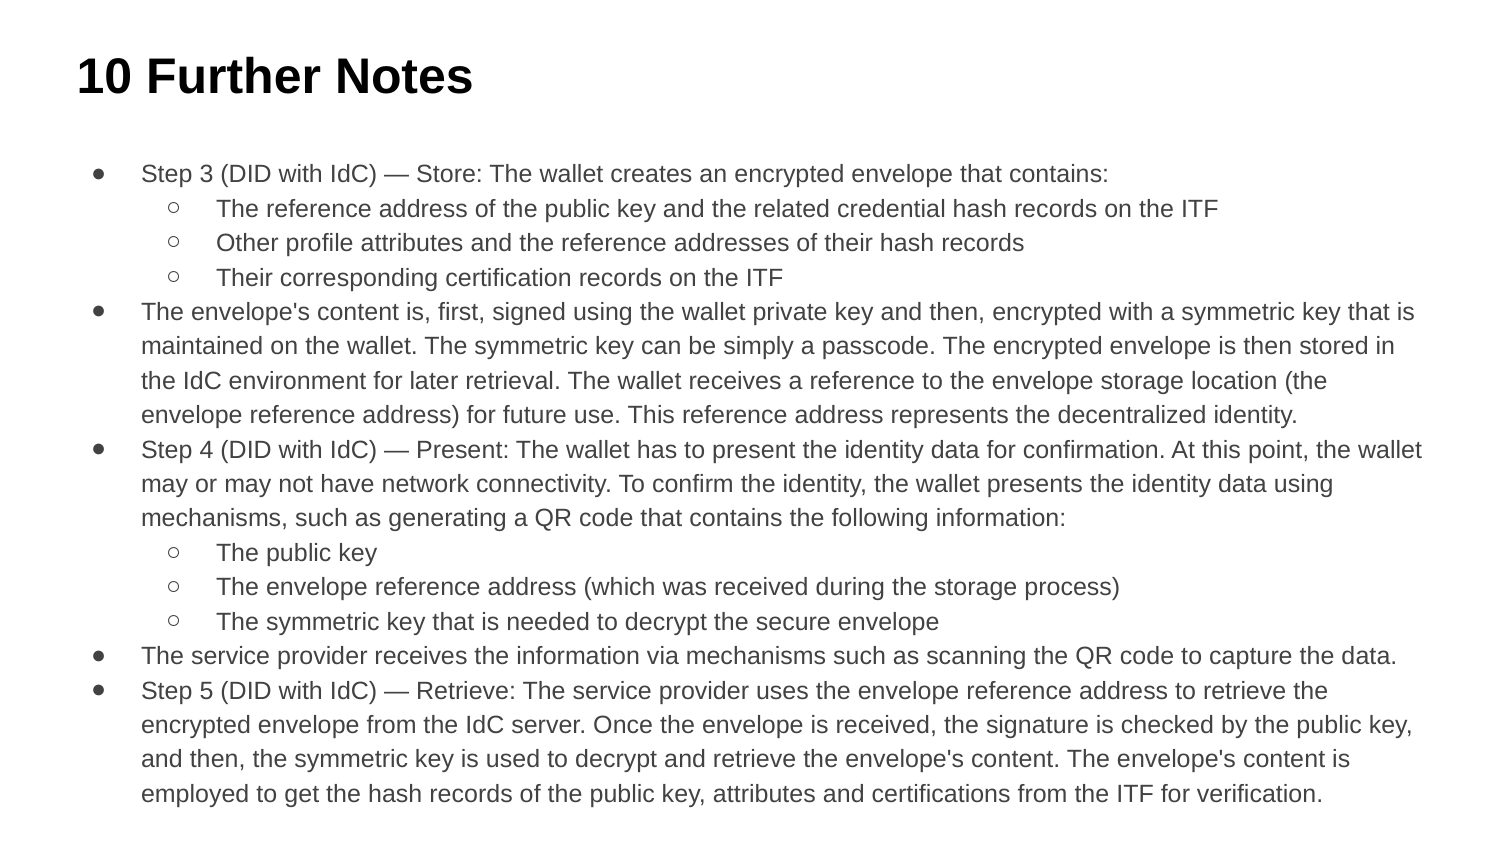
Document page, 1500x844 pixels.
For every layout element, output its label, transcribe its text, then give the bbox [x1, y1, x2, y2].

list Step 3 (DID with IdC) — Store: The wallet creates an encrypted envelope that contains: The reference address of the public key and the related credential hash records on the ITF Other profile attributes and the reference addresses of their hash records Their corresponding certification records on the ITF The envelope's content is, first, signed using the wallet private key and then, encrypted with a symmetric key that is maintained on the wallet. The symmetric key can be simply a passcode. The encrypted envelope is then stored in the IdC environment for later retrieval. The wallet receives a reference to the envelope storage location (the envelope reference address) for future use. This reference address represents the decentralized identity. Step 4 (DID with IdC) — Present: The wallet has to present the identity data for confirmation. At this point, the wallet may or may not have network connectivity. To confirm the identity, the wallet presents the identity data using mechanisms, such as generating a QR code that contains the following information: The public key The envelope reference address (which was received during the storage process) The symmetric key that is needed to decrypt the secure envelope The service provider receives the information via mechanisms such as scanning the QR code to capture the data. Step 5 (DID with IdC) — Retrieve: The service provider uses the envelope reference address to retrieve the encrypted envelope from the IdC server. Once the envelope is received, the signature is checked by the public key, and then, the symmetric key is used to decrypt and retrieve the envelope's content. The envelope's content is employed to get the hash records of the public key, attributes and certifications from the ITF for verification. [51, 138, 1449, 821]
title 10 Further Notes [76, 43, 1329, 131]
